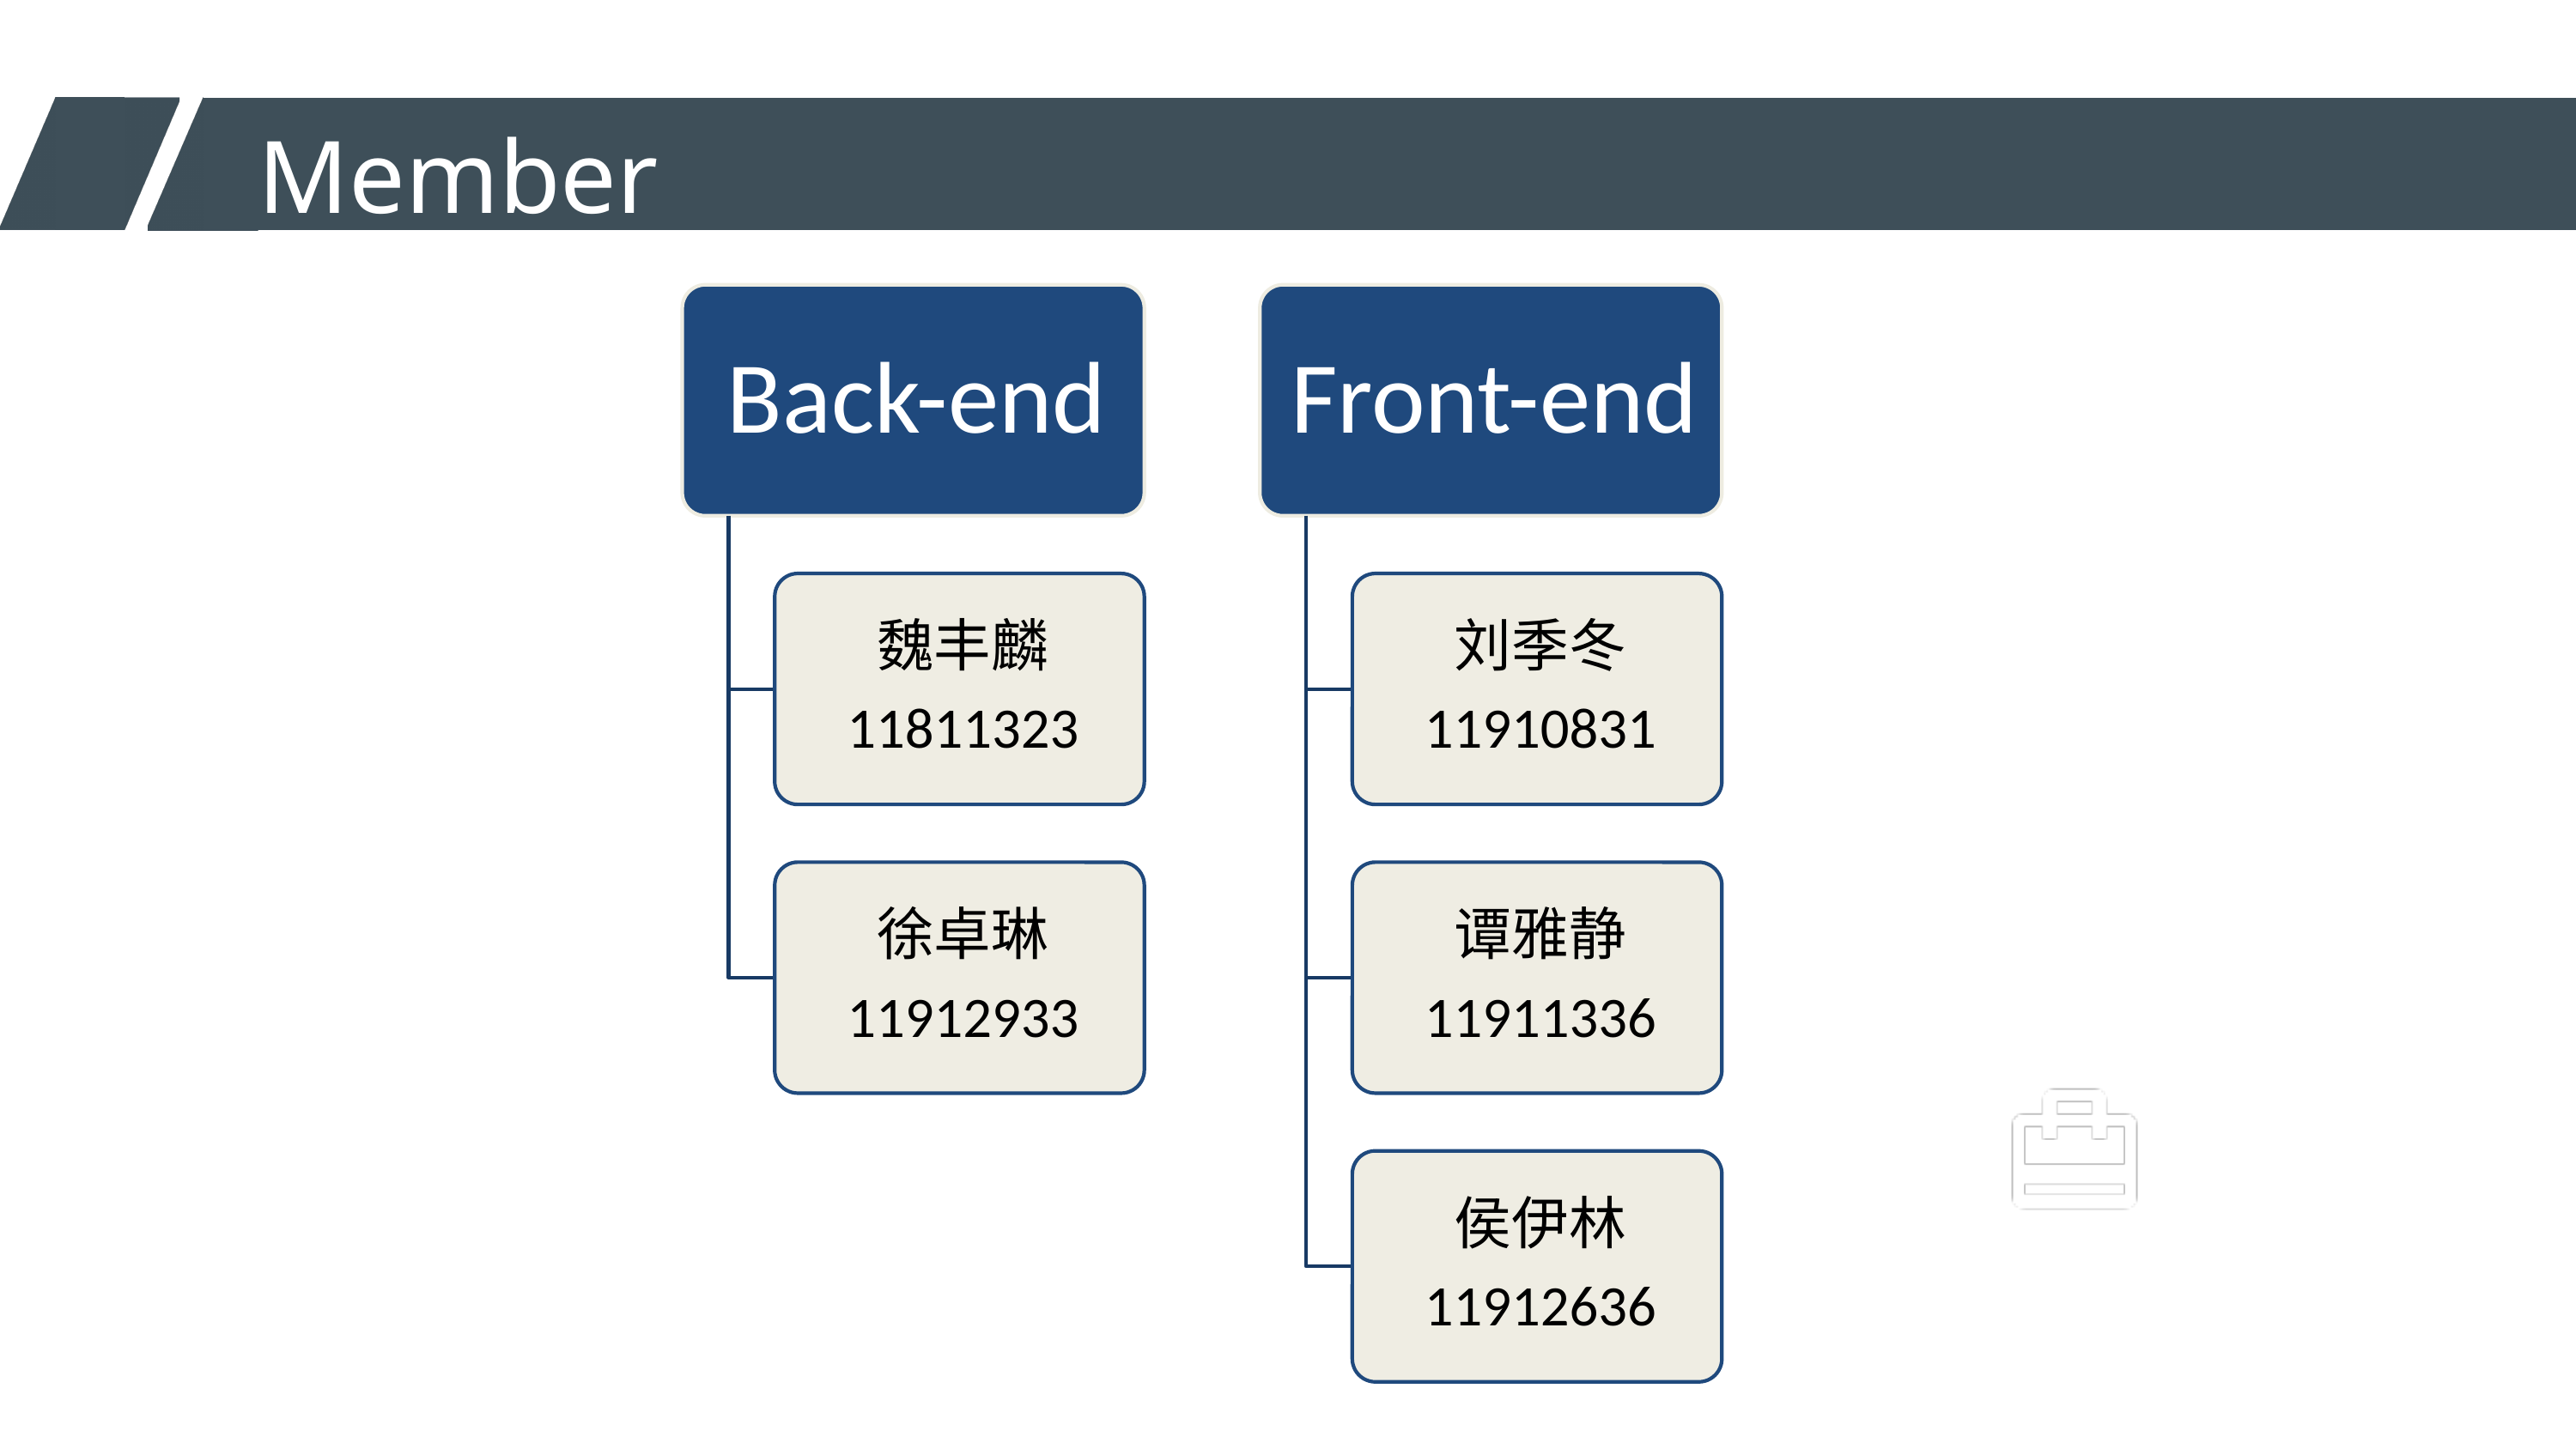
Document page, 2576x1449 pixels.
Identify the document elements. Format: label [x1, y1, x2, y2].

text_box [147, 97, 2576, 231]
text_box [343, 283, 2062, 1383]
picture [2062, 1077, 2150, 1228]
text_box [0, 97, 147, 230]
